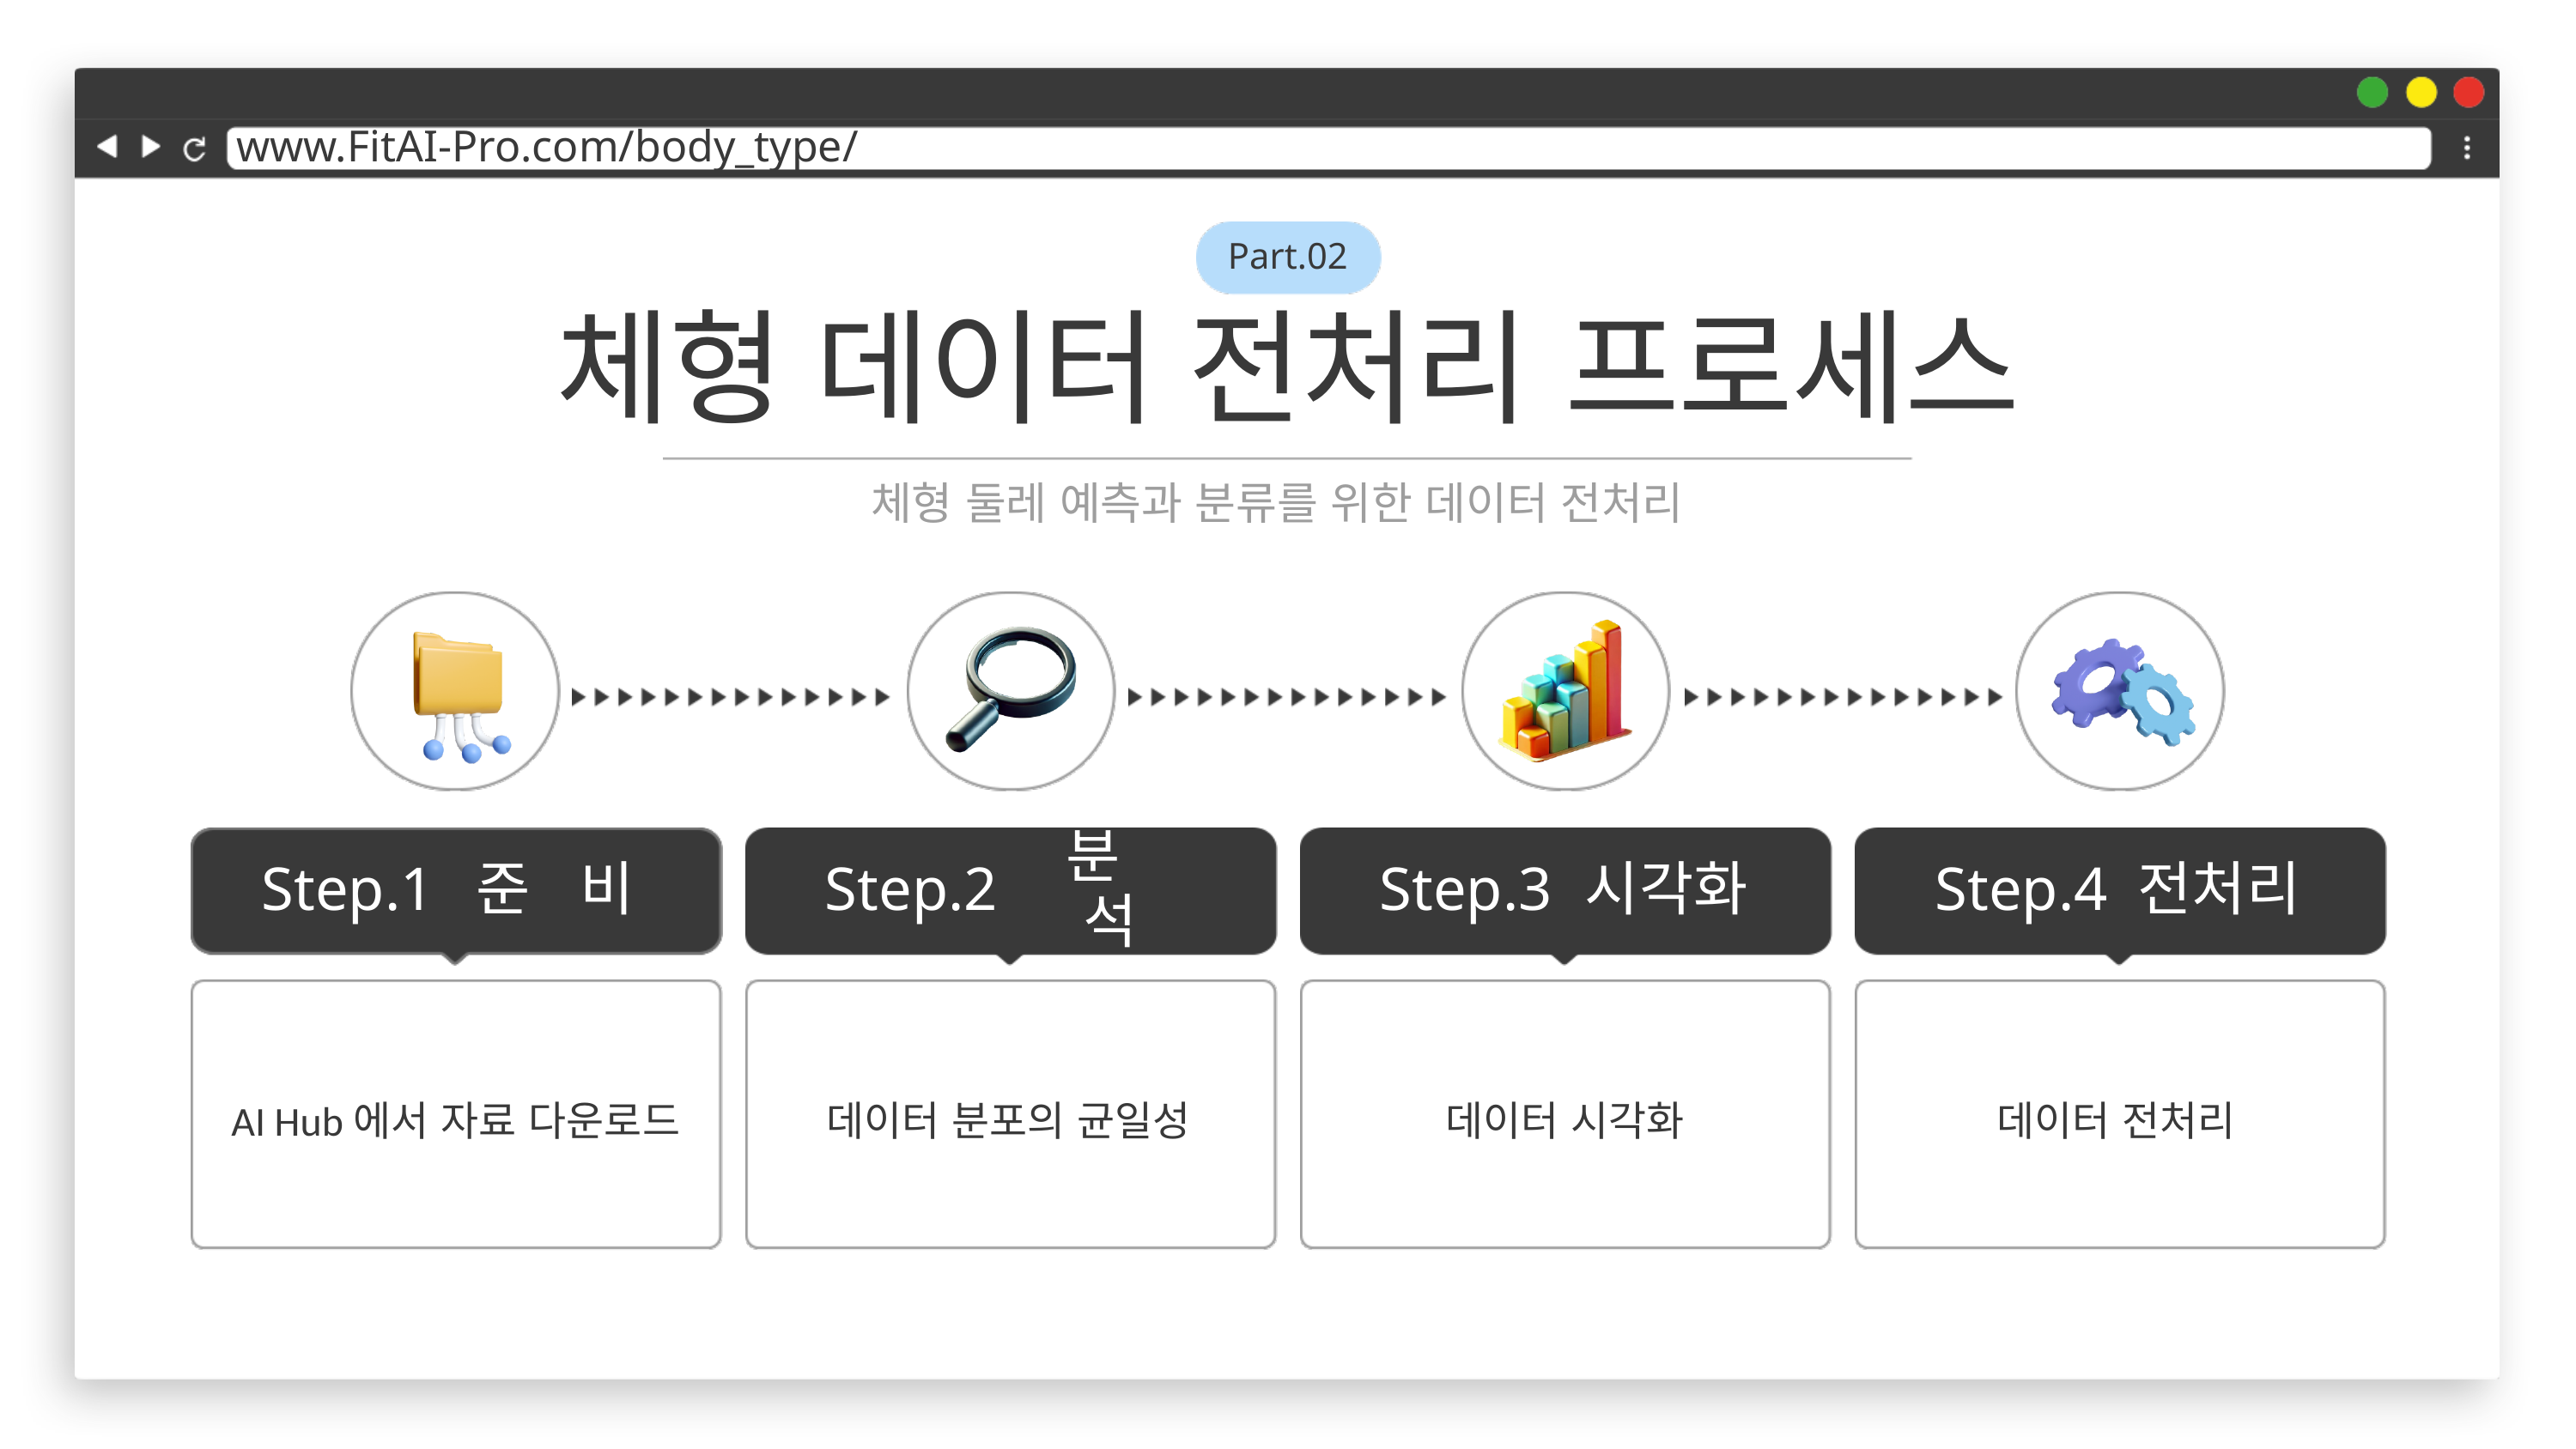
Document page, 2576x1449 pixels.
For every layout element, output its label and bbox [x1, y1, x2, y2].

picture [75, 67, 2500, 1379]
